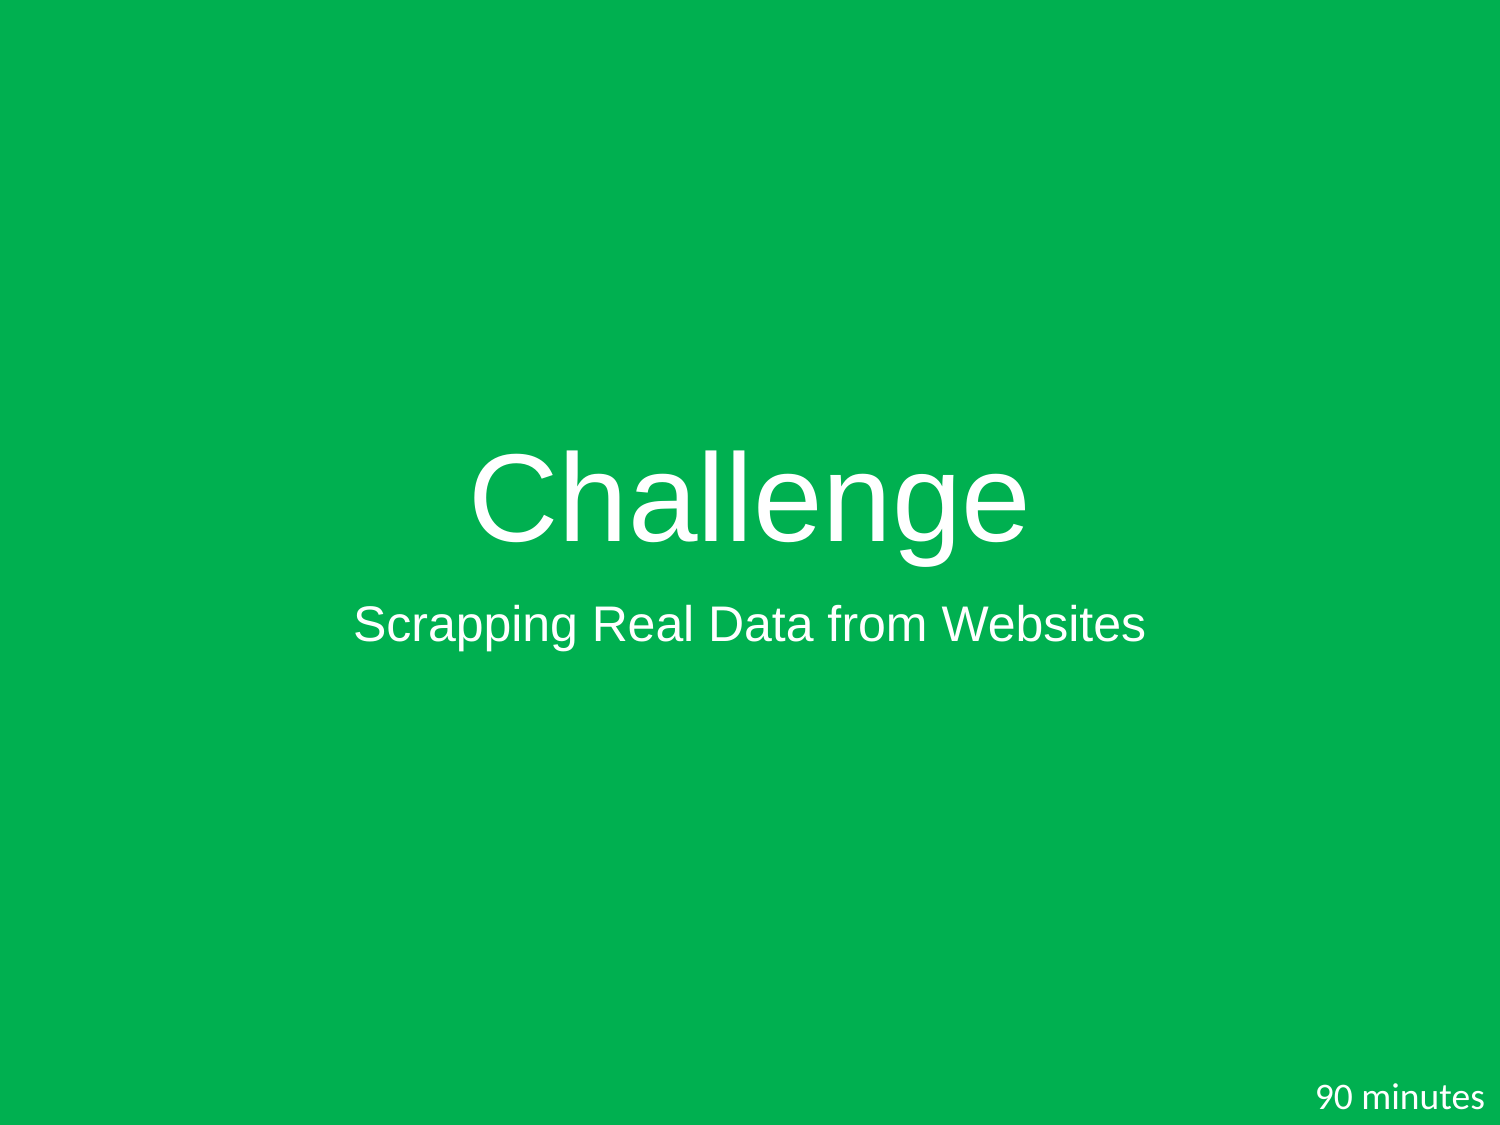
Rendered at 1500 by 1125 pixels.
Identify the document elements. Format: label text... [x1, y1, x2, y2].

subtitle Scrapping Real Data from Websites [187, 590, 1313, 863]
text_box 90 minutes [1228, 1064, 1500, 1125]
title Challenge [112, 184, 1388, 576]
